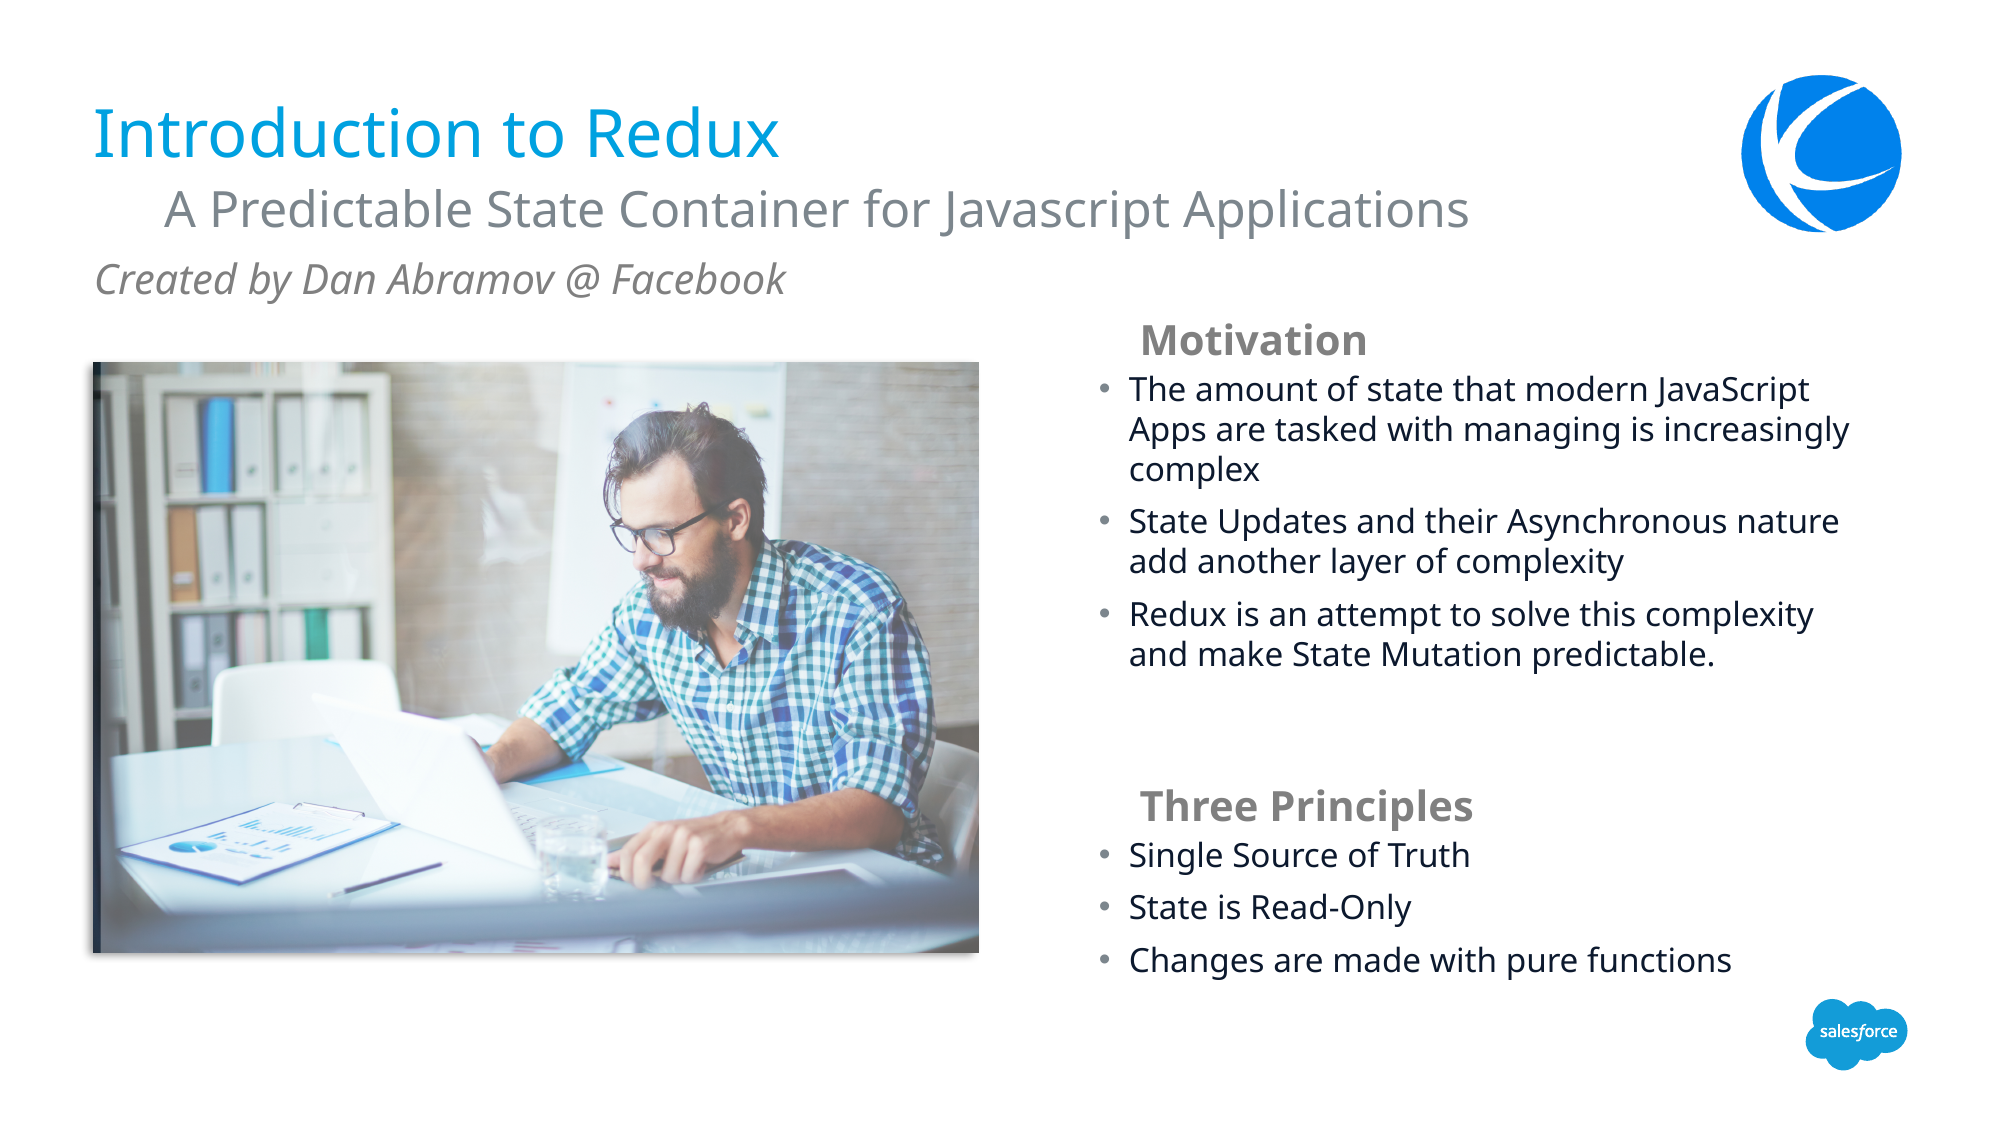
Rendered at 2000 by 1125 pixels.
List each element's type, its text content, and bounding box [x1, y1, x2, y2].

picture [93, 361, 980, 954]
list Motivation The amount of state that modern JavaScript Apps are tasked with managing is increasingly complex State Updates and their Asynchronous nature add another layer of complexity Redux is an attempt to solve this complexity and make State Mutation predictable. Three Principles Single Source of Truth State is Read-Only Changes are made with pure functions [1068, 314, 1873, 953]
list A Predictable State Container for Javascript Applications [93, 177, 1737, 238]
title Introduction to Redux [93, 10, 1906, 173]
text_box Created by Dan Abramov @ Facebook [93, 253, 857, 307]
picture [1737, 69, 1906, 239]
